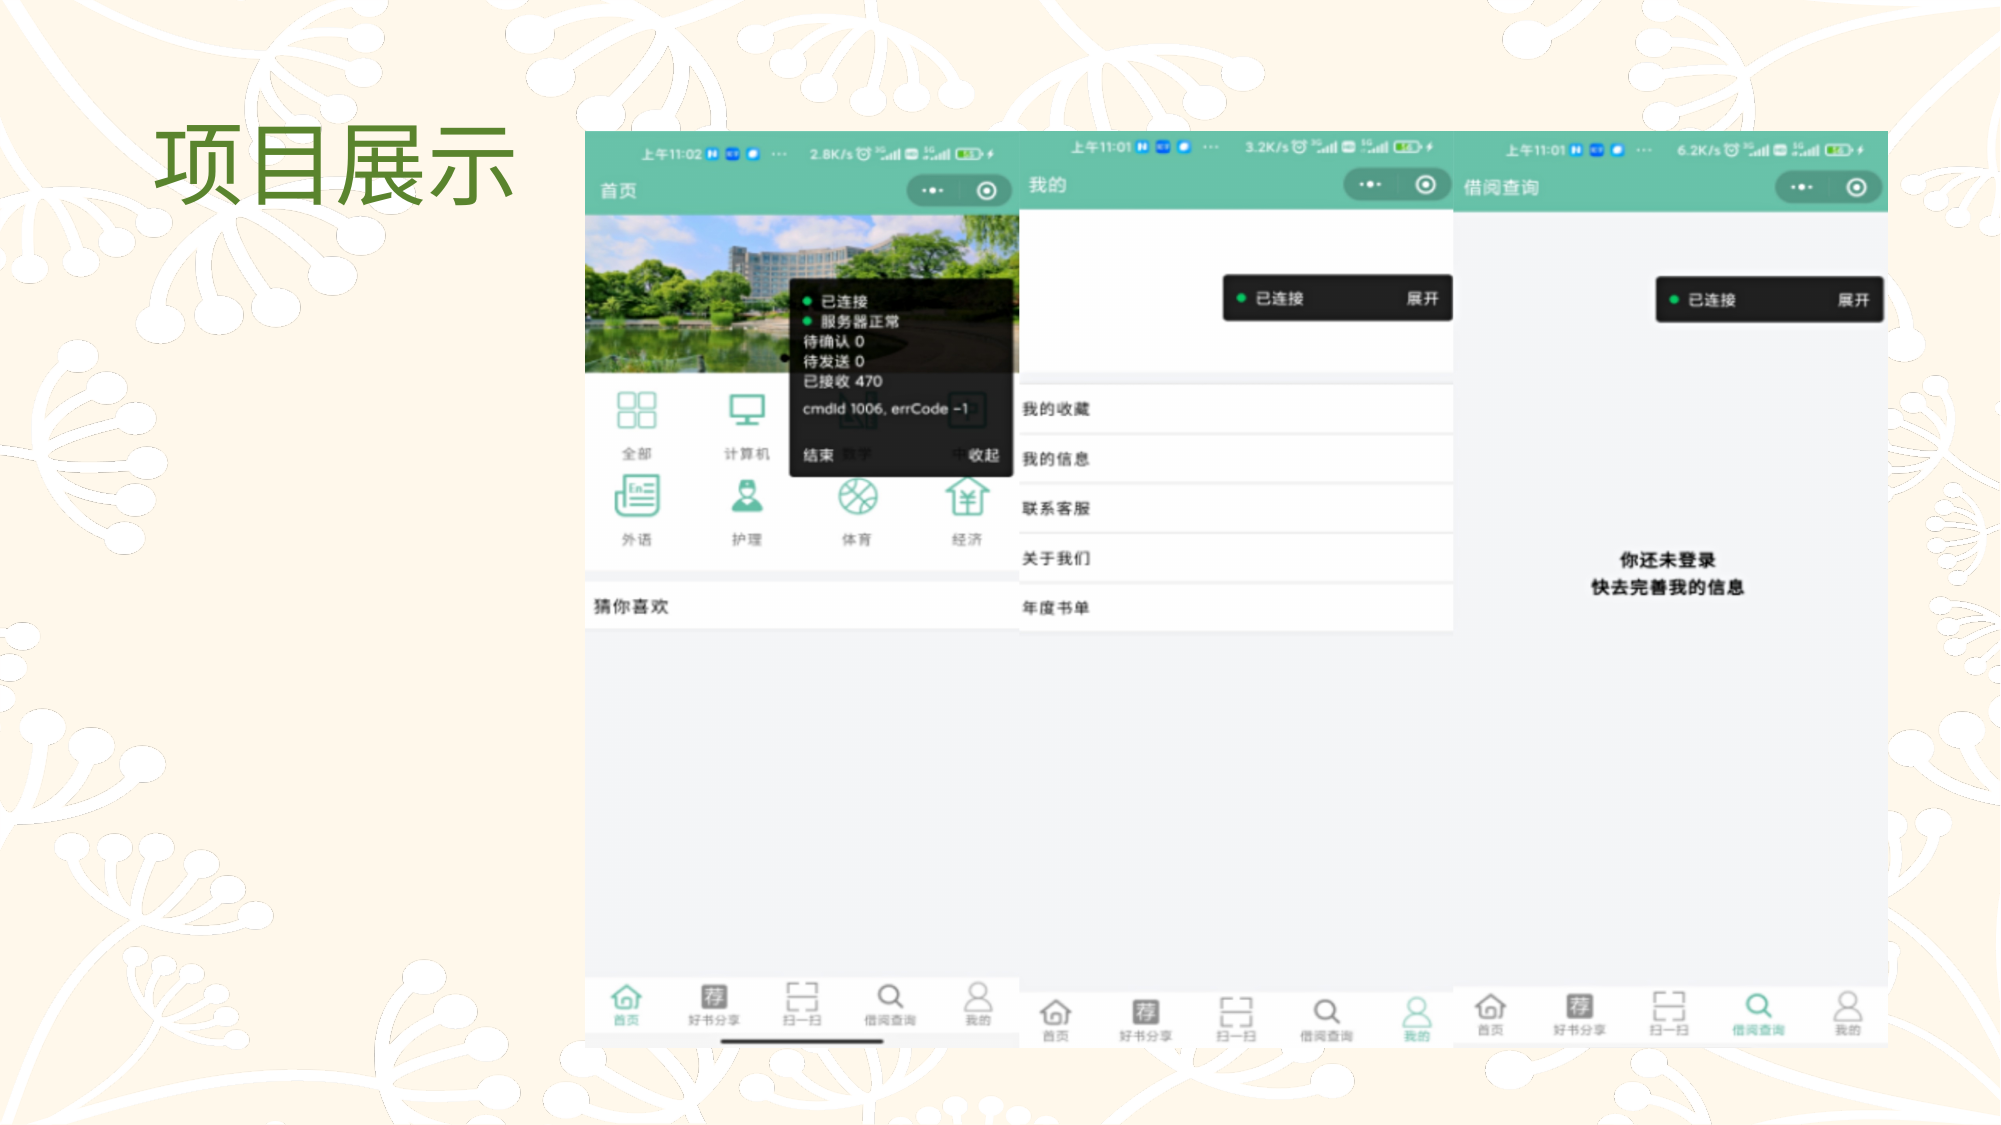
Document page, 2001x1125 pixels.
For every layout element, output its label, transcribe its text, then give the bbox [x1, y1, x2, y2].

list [585, 131, 1888, 1048]
title 项目展示 [137, 59, 1863, 278]
picture [0, 0, 2001, 1125]
